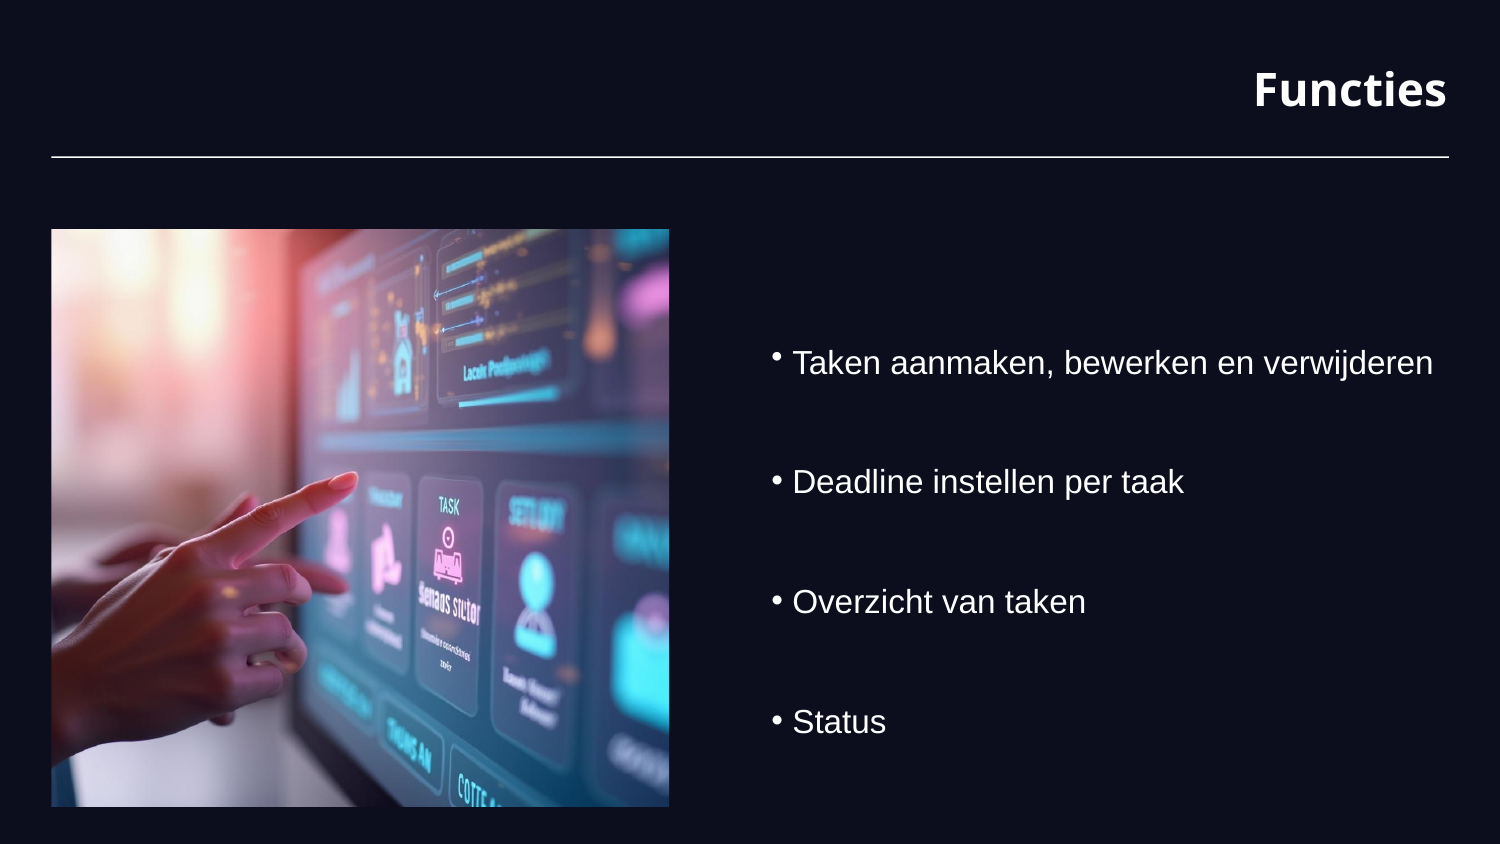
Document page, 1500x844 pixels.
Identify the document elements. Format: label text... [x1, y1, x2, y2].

subtitle Taken aanmaken, bewerken en verwijderen Deadline instellen per taak Overzicht van taken Status [756, 265, 1500, 771]
title Functies [37, 37, 1463, 132]
picture [51, 229, 670, 807]
